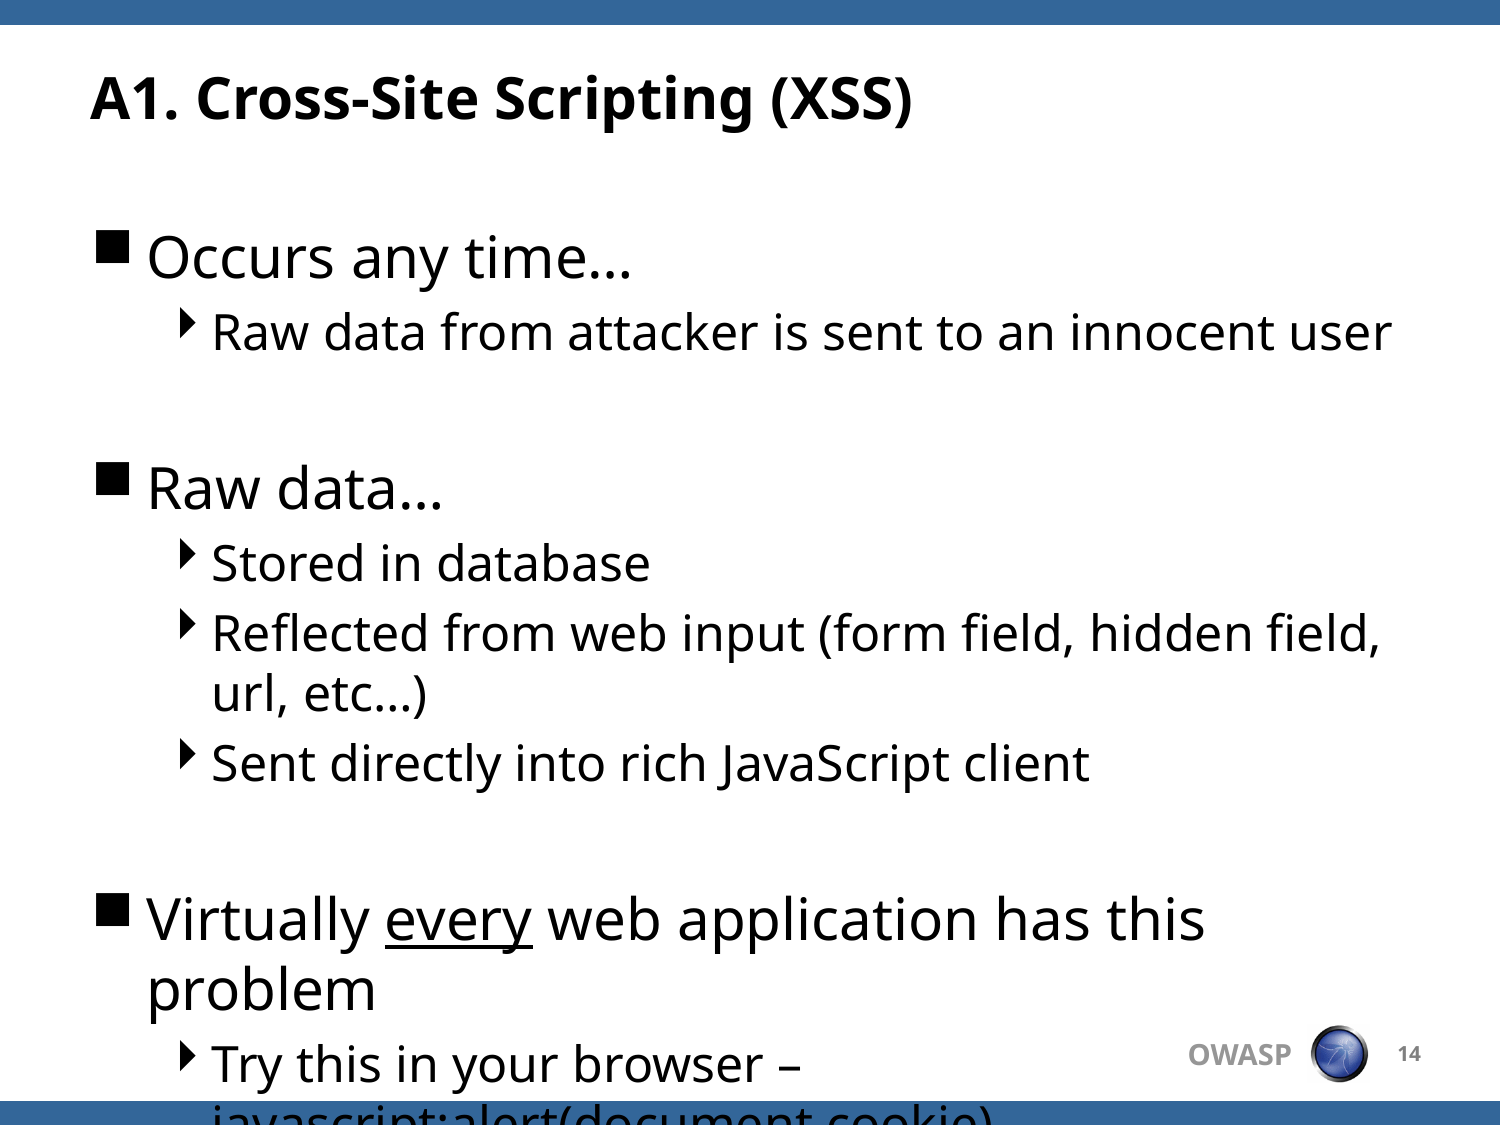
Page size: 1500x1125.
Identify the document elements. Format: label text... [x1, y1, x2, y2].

title A1. Cross-Site Scripting (XSS) [75, 31, 1425, 161]
list Occurs any time… Raw data from attacker is sent to an innocent user Raw data… Stored in database Reflected from web input (form field, hidden field, url, etc…) Sent directly into rich JavaScript client Virtually every web application has this problem Try this in your browser – javascript:alert(document.cookie) [75, 212, 1425, 1005]
slide_number 14 [1376, 1032, 1443, 1071]
picture [1307, 1024, 1370, 1083]
